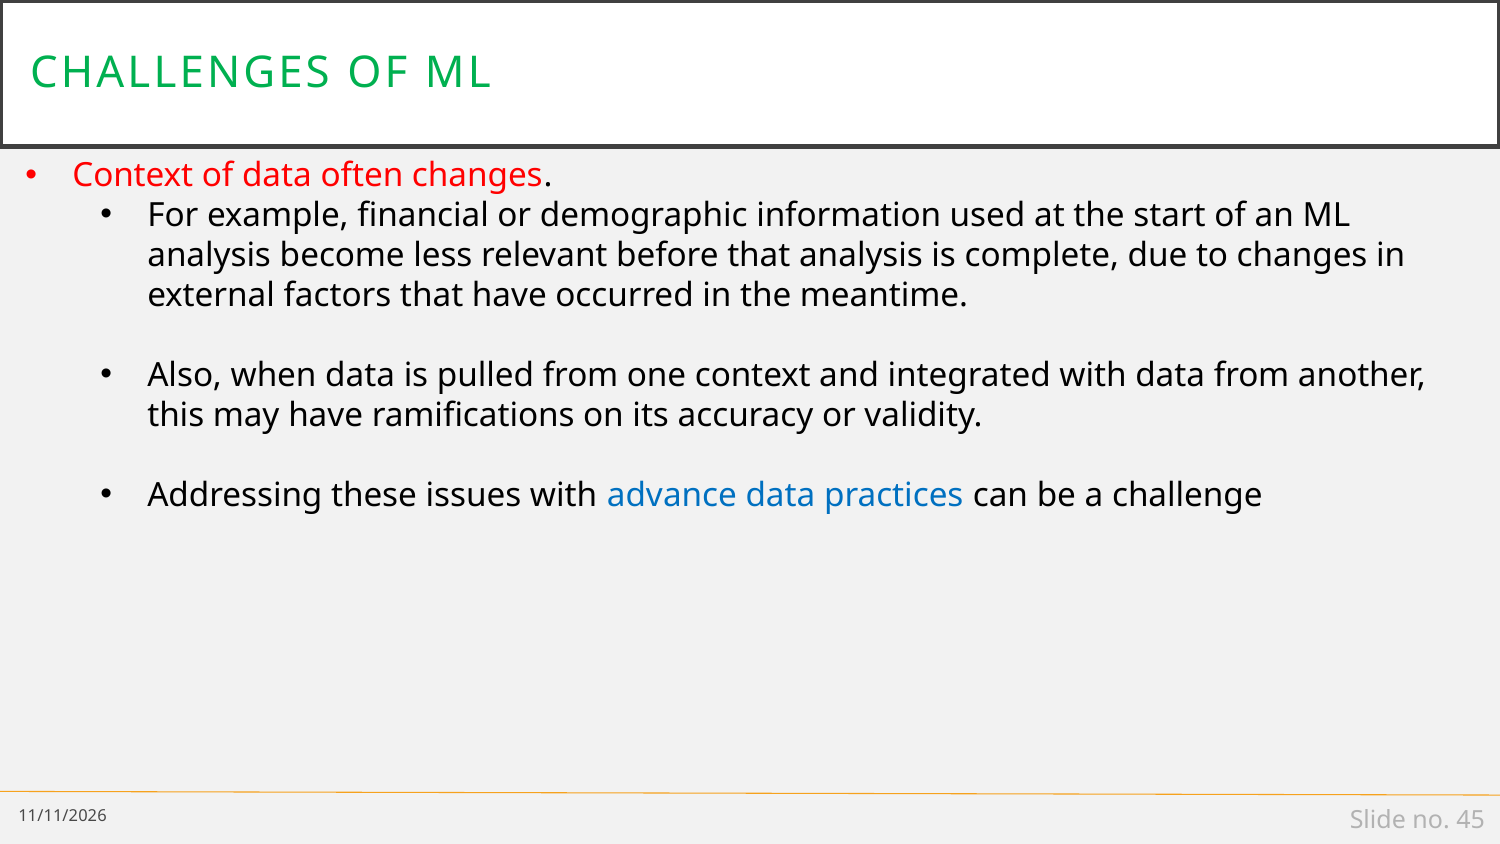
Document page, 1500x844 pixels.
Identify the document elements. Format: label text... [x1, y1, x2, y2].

text_box Context of data often changes. For example, financial or demographic information used at the start of an ML analysis become less relevant before that analysis is complete, due to changes in external factors that have occurred in the meantime. Also, when data is pulled from one context and integrated with data from another, this may have ramifications on its accuracy or validity. Addressing these issues with advance data practices can be a challenge [10, 146, 1486, 521]
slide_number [0, 796, 122, 837]
slide_number Slide no. 45 [1162, 797, 1500, 843]
title Challenges of ml [0, 0, 1500, 149]
